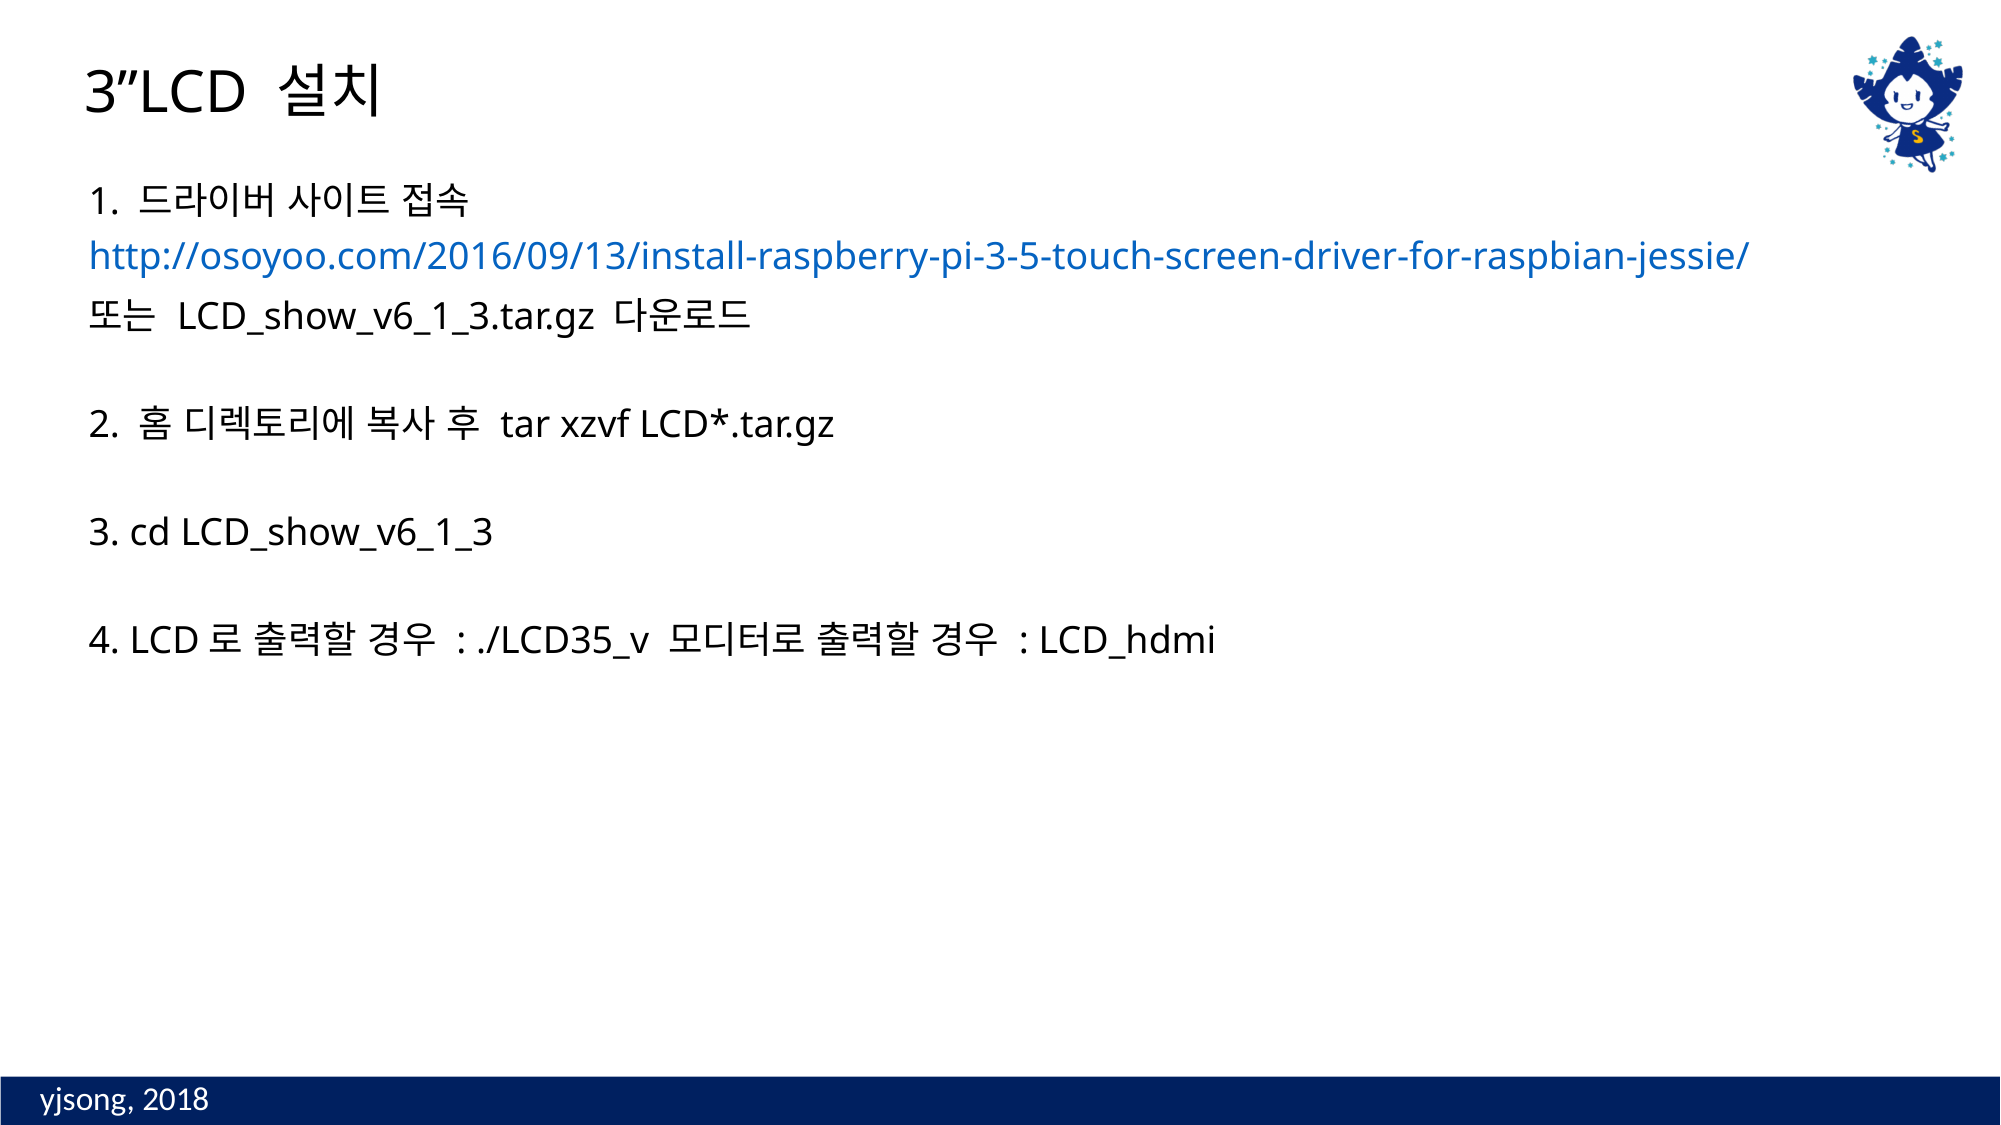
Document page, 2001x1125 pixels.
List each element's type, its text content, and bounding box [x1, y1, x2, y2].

picture [1841, 21, 1985, 179]
text_box 3”LCD 설치 [70, 47, 399, 132]
text_box 1. 드라이버 사이트 접속 http://osoyoo.com/2016/09/13/install-raspberry-pi-3-5-touch-screen-driver-for-raspbian-jessie/ 또는 LCD_show_v6_1_3.tar.gz 다운로드 2. 홈 디렉토리에 복사 후 tar xzvf LCD*.tar.gz 3. cd LCD_show_v6_1_3 4. LCD로 출력할 경우 : ./LCD35_v 모디터로 출력할 경우 : LCD_hdmi [73, 160, 1934, 669]
